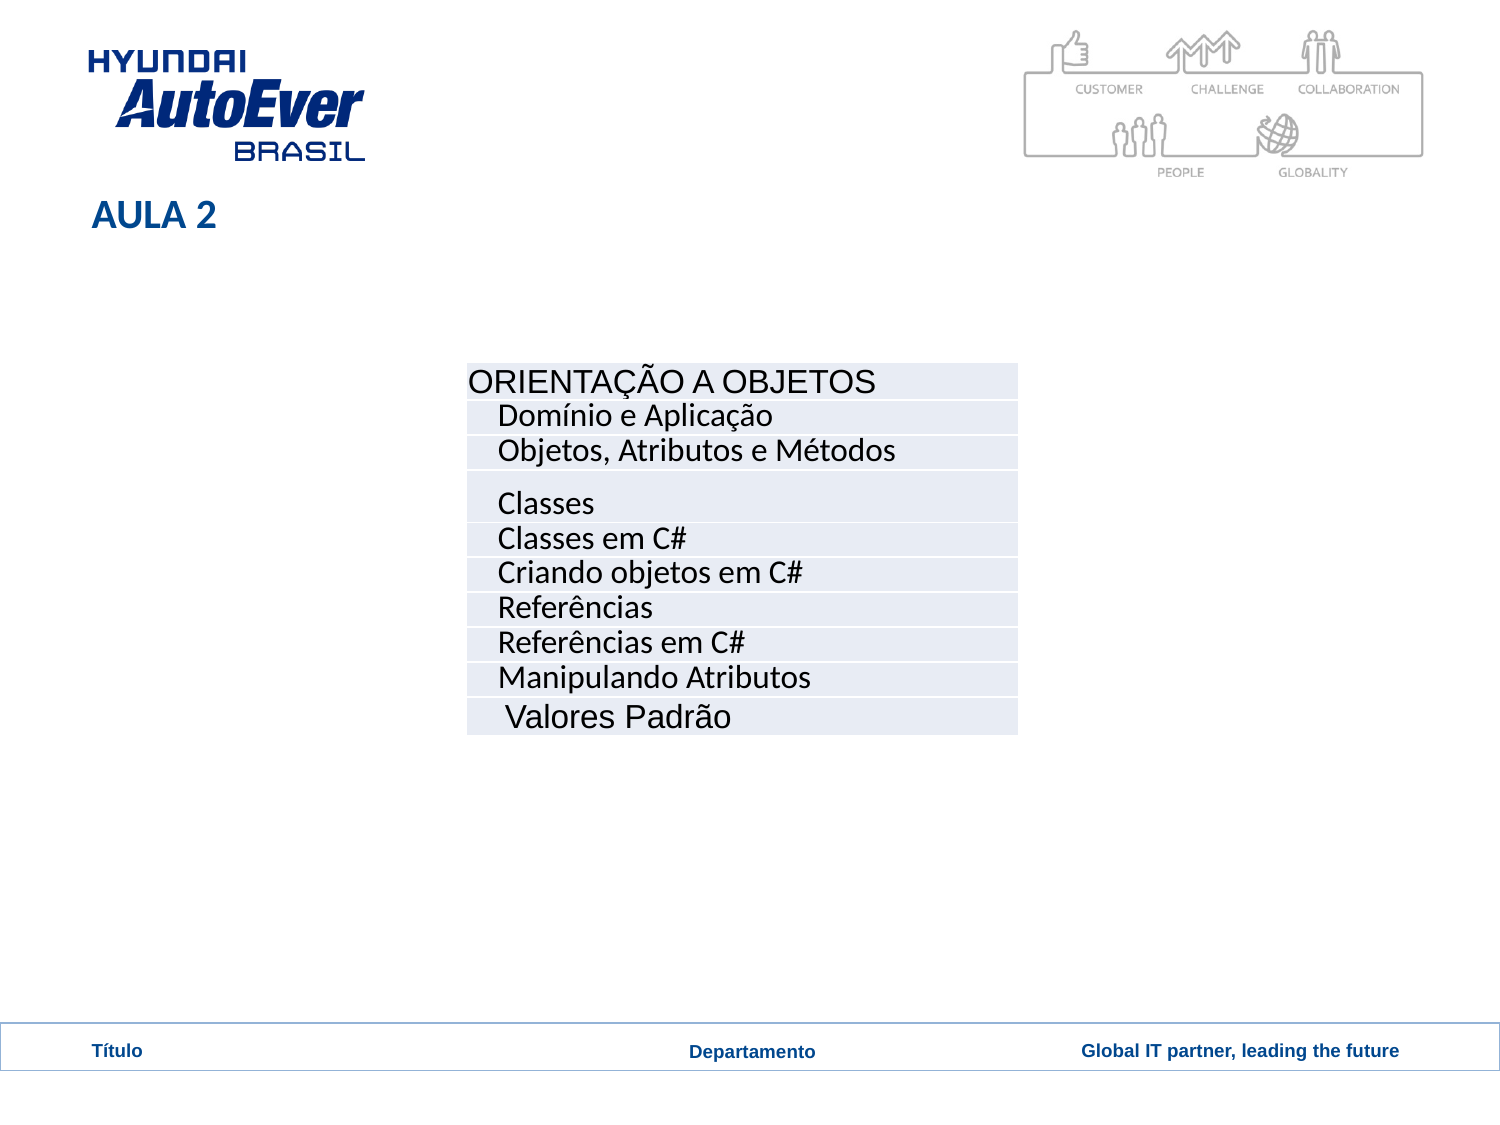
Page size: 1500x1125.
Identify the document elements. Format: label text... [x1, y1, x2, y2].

picture [88, 50, 349, 78]
table_header ORIENTAÇÃO A OBJETOS [467, 363, 1018, 399]
table_cell Classes [467, 471, 1018, 522]
table_cell Classes em C# [467, 523, 1018, 556]
list [76, 279, 1400, 988]
picture [1022, 23, 1424, 185]
picture [115, 79, 365, 161]
table_cell Referências em C# [467, 628, 1018, 661]
title AULA 2 [76, 182, 999, 242]
table_cell Criando objetos em C# [467, 558, 1018, 591]
table_cell Valores Padrão [467, 698, 1018, 735]
table_cell Manipulando Atributos [467, 663, 1018, 696]
table_cell Domínio e Aplicação [467, 401, 1018, 434]
table_cell Referências [467, 593, 1018, 626]
table_cell Objetos, Atributos e Métodos [467, 436, 1018, 469]
